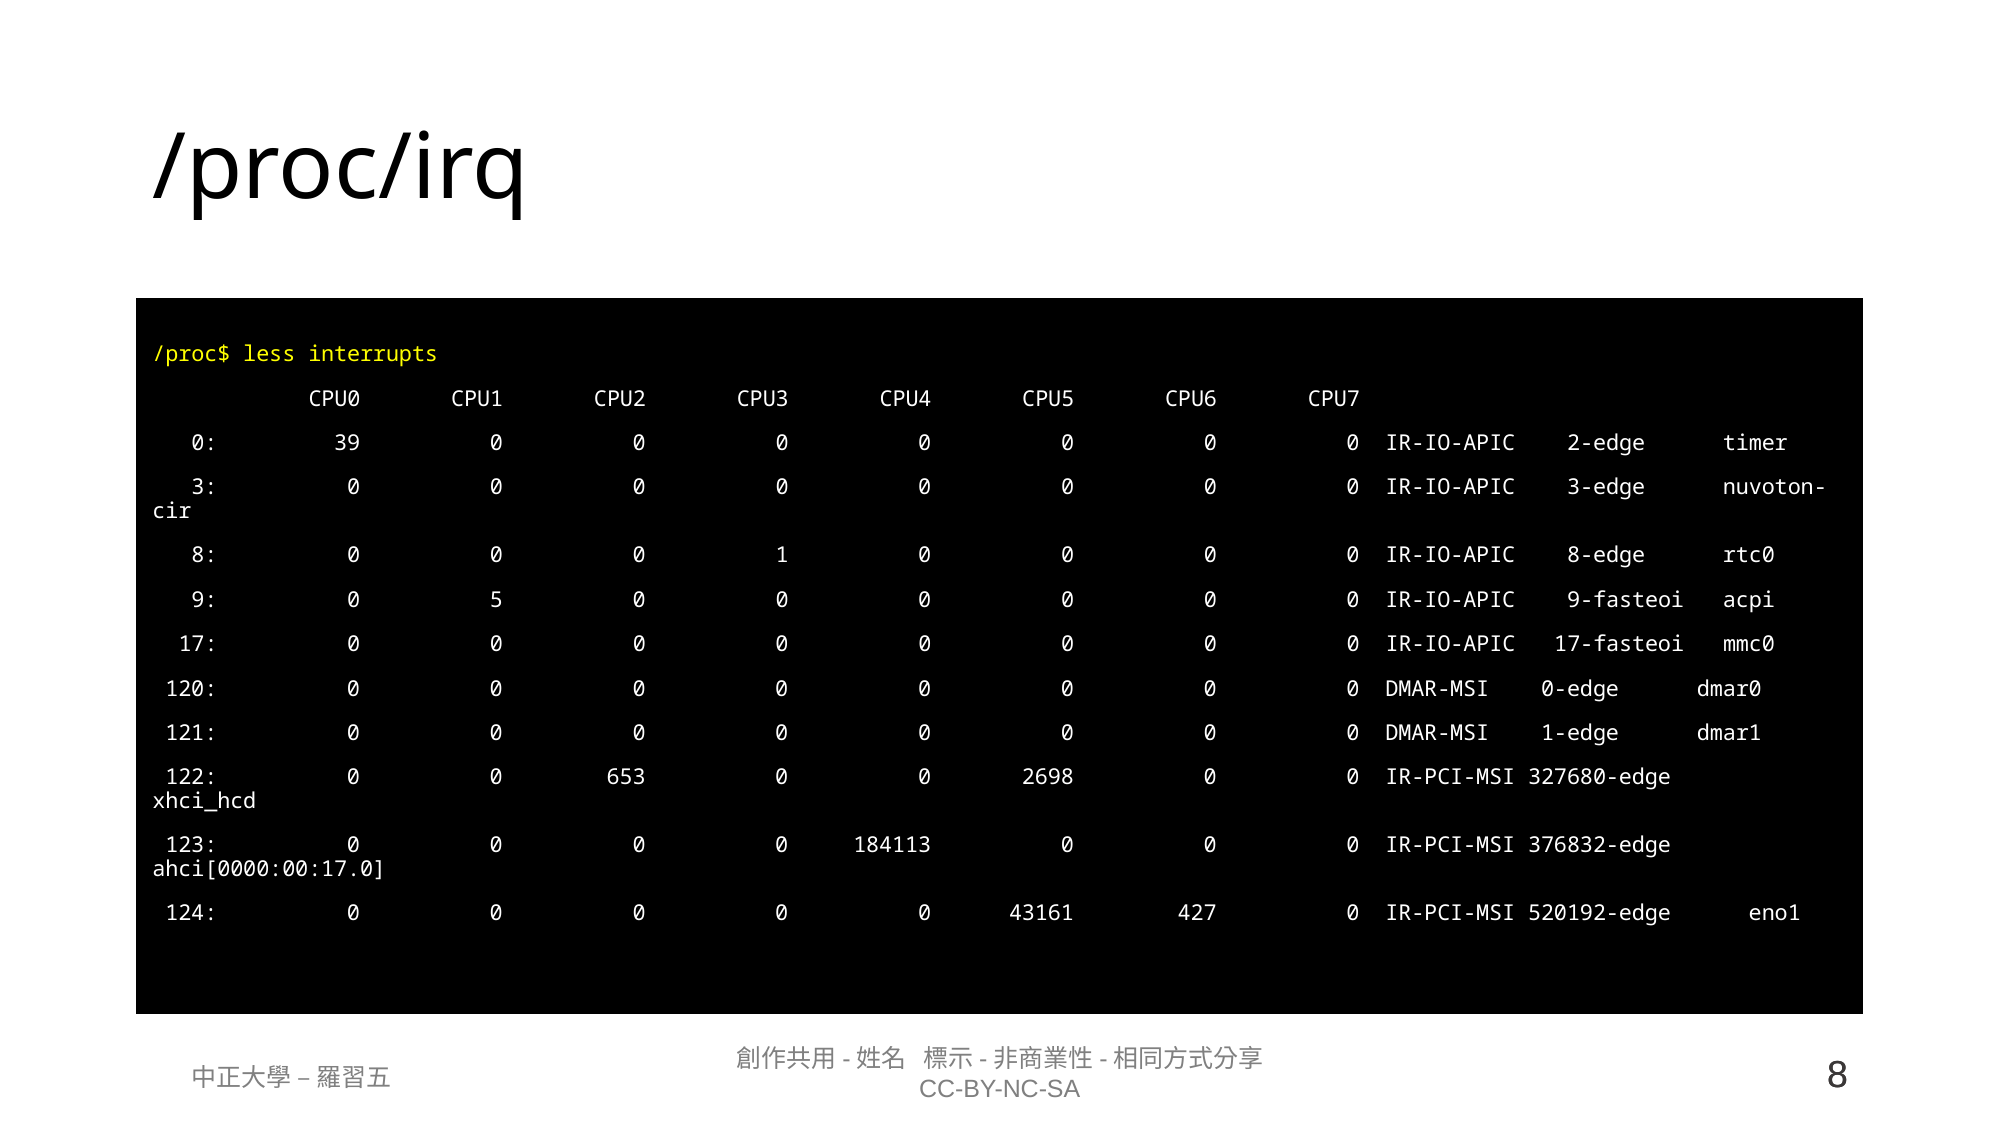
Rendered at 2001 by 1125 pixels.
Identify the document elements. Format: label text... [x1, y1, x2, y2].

title /proc/irq [137, 59, 1863, 278]
list /proc$ less interrupts CPU0 CPU1 CPU2 CPU3 CPU4 CPU5 CPU6 CPU7 0: 39 0 0 0 0 0 0 0 IR-IO-APIC 2-edge timer 3: 0 0 0 0 0 0 0 0 IR-IO-APIC 3-edge nuvoton-cir 8: 0 0 0 1 0 0 0 0 IR-IO-APIC 8-edge rtc0 9: 0 5 0 0 0 0 0 0 IR-IO-APIC 9-fasteoi acpi 17: 0 0 0 0 0 0 0 0 IR-IO-APIC 17-fasteoi mmc0 120: 0 0 0 0 0 0 0 0 DMAR-MSI 0-edge dmar0 121: 0 0 0 0 0 0 0 0 DMAR-MSI 1-edge dmar1 122: 0 0 653 0 0 2698 0 0 IR-PCI-MSI 327680-edge xhci_hcd 123: 0 0 0 0 184113 0 0 0 IR-PCI-MSI 376832-edge ahci[0000:00:17.0] 124: 0 0 0 0 0 43161 427 0 IR-PCI-MSI 520192-edge eno1 [136, 298, 1863, 1014]
